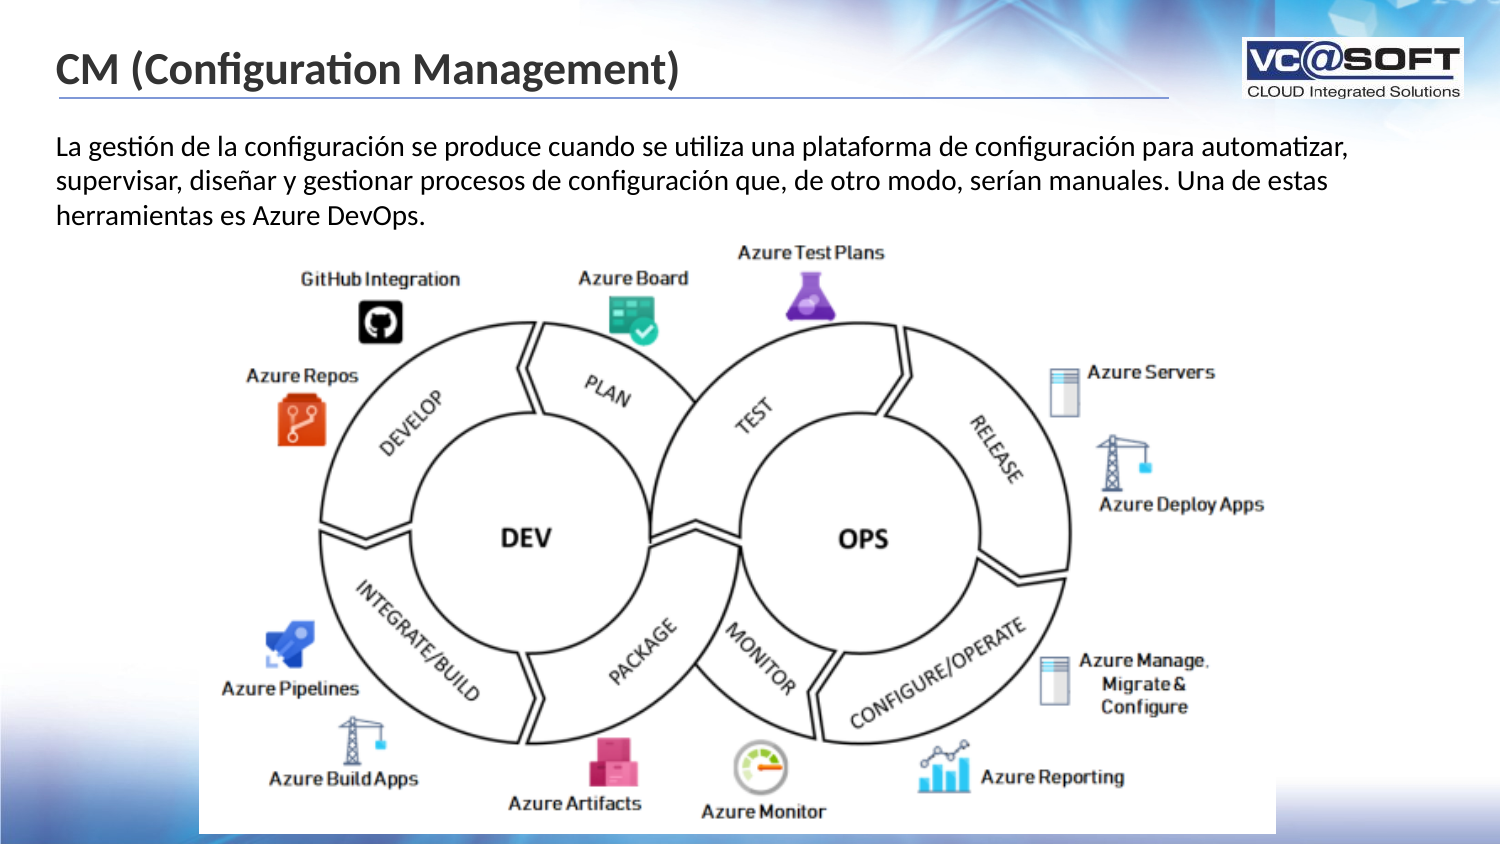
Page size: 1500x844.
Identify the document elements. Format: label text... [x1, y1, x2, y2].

picture [0, 234, 1500, 844]
picture [579, 0, 1500, 150]
title CM (Configuration Management) [40, 33, 1426, 98]
list La gestión de la configuración se produce cuando se utiliza una plataforma de configuración para automatizar, supervisar, diseñar y gestionar procesos de configuración que, de otro modo, serían manuales. Una de estas herramientas es Azure DevOps. [40, 106, 1424, 252]
